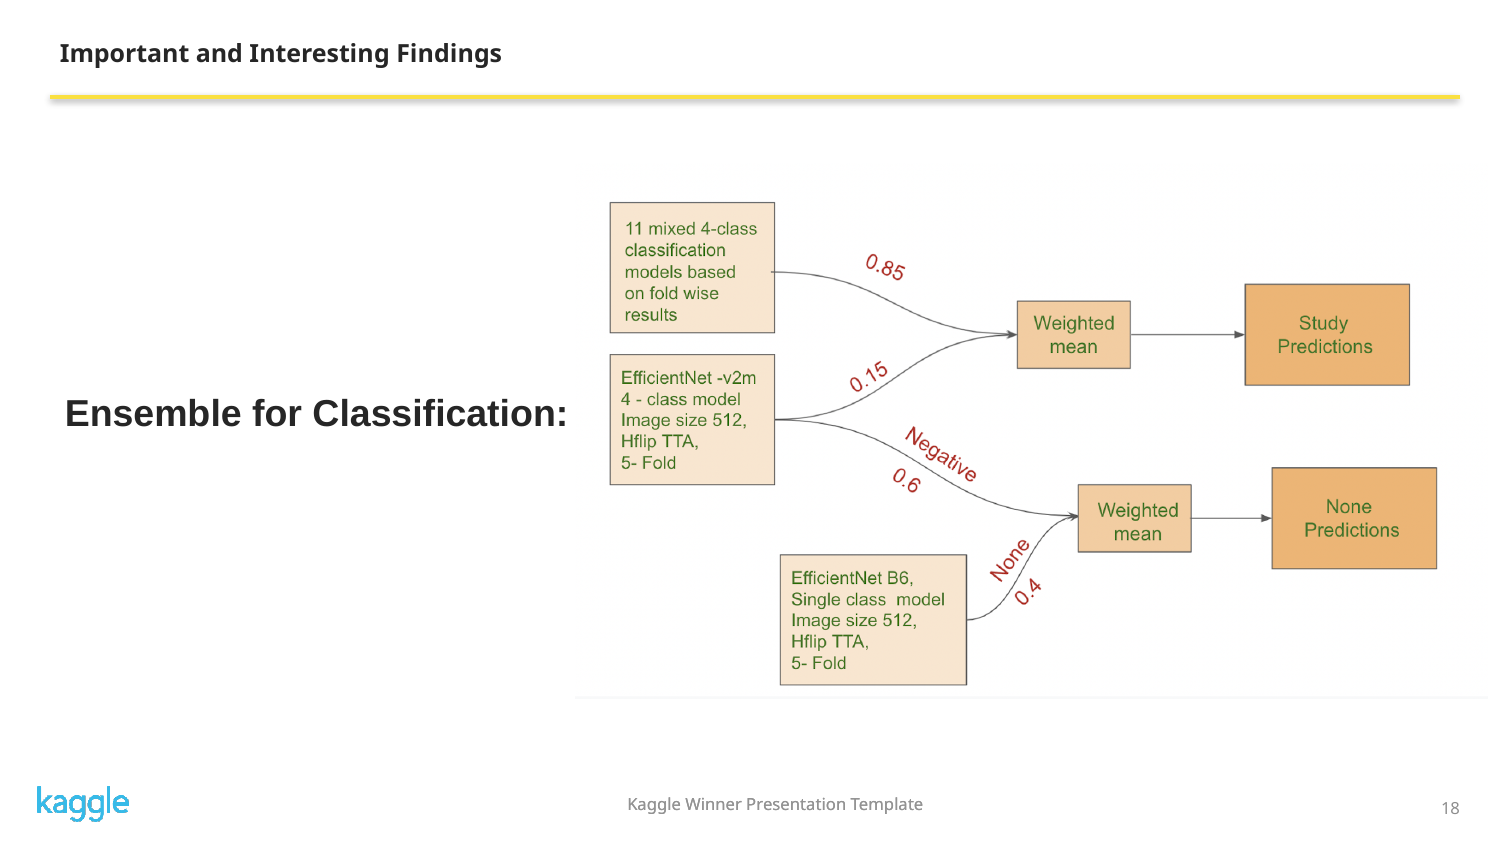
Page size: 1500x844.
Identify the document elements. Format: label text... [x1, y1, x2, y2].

slide_number 18 [1137, 786, 1475, 832]
picture [37, 786, 129, 822]
picture [574, 163, 1489, 699]
text_box Ensemble for Classification: [49, 381, 569, 441]
text_box Important and Interesting Findings [45, 30, 888, 115]
text_box Kaggle Winner Presentation Template [612, 786, 954, 822]
